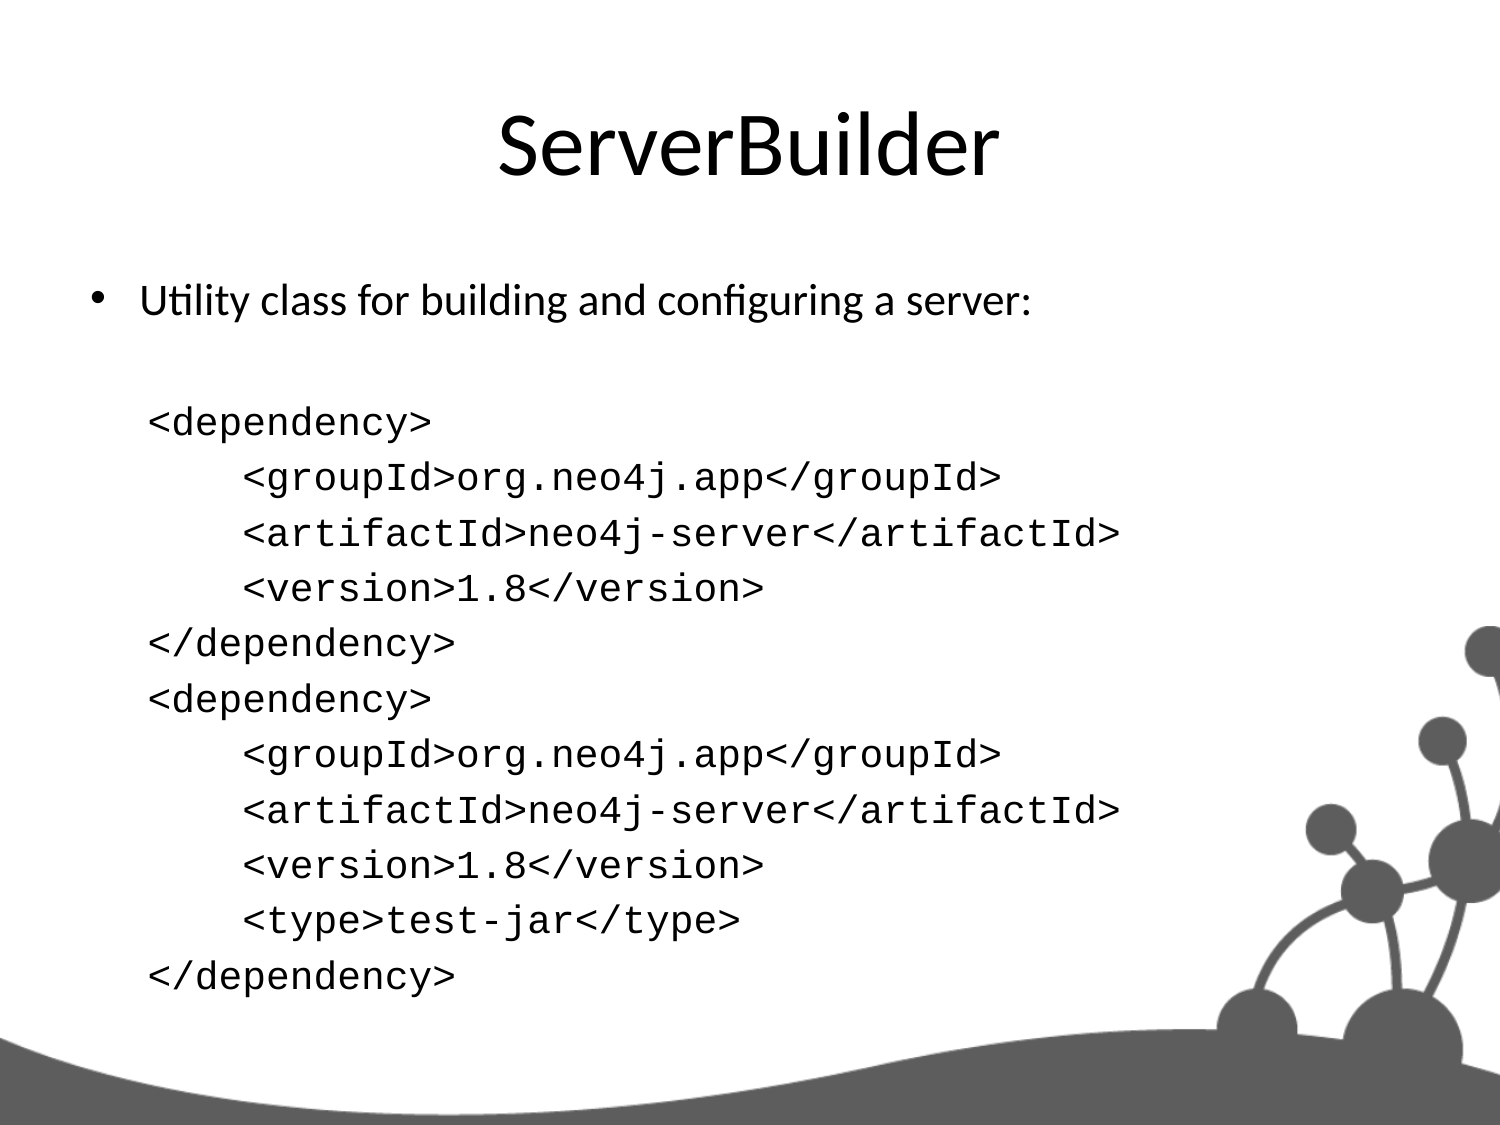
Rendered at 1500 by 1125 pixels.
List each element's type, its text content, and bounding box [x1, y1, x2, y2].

list Utility class for building and configuring a server: <dependency> <groupId>org.neo4j.app</groupId> <artifactId>neo4j-server</artifactId> <version>1.8</version> </dependency> <dependency> <groupId>org.neo4j.app</groupId> <artifactId>neo4j-server</artifactId> <version>1.8</version> <type>test-jar</type> </dependency> [75, 262, 1425, 1005]
title ServerBuilder [75, 45, 1425, 233]
